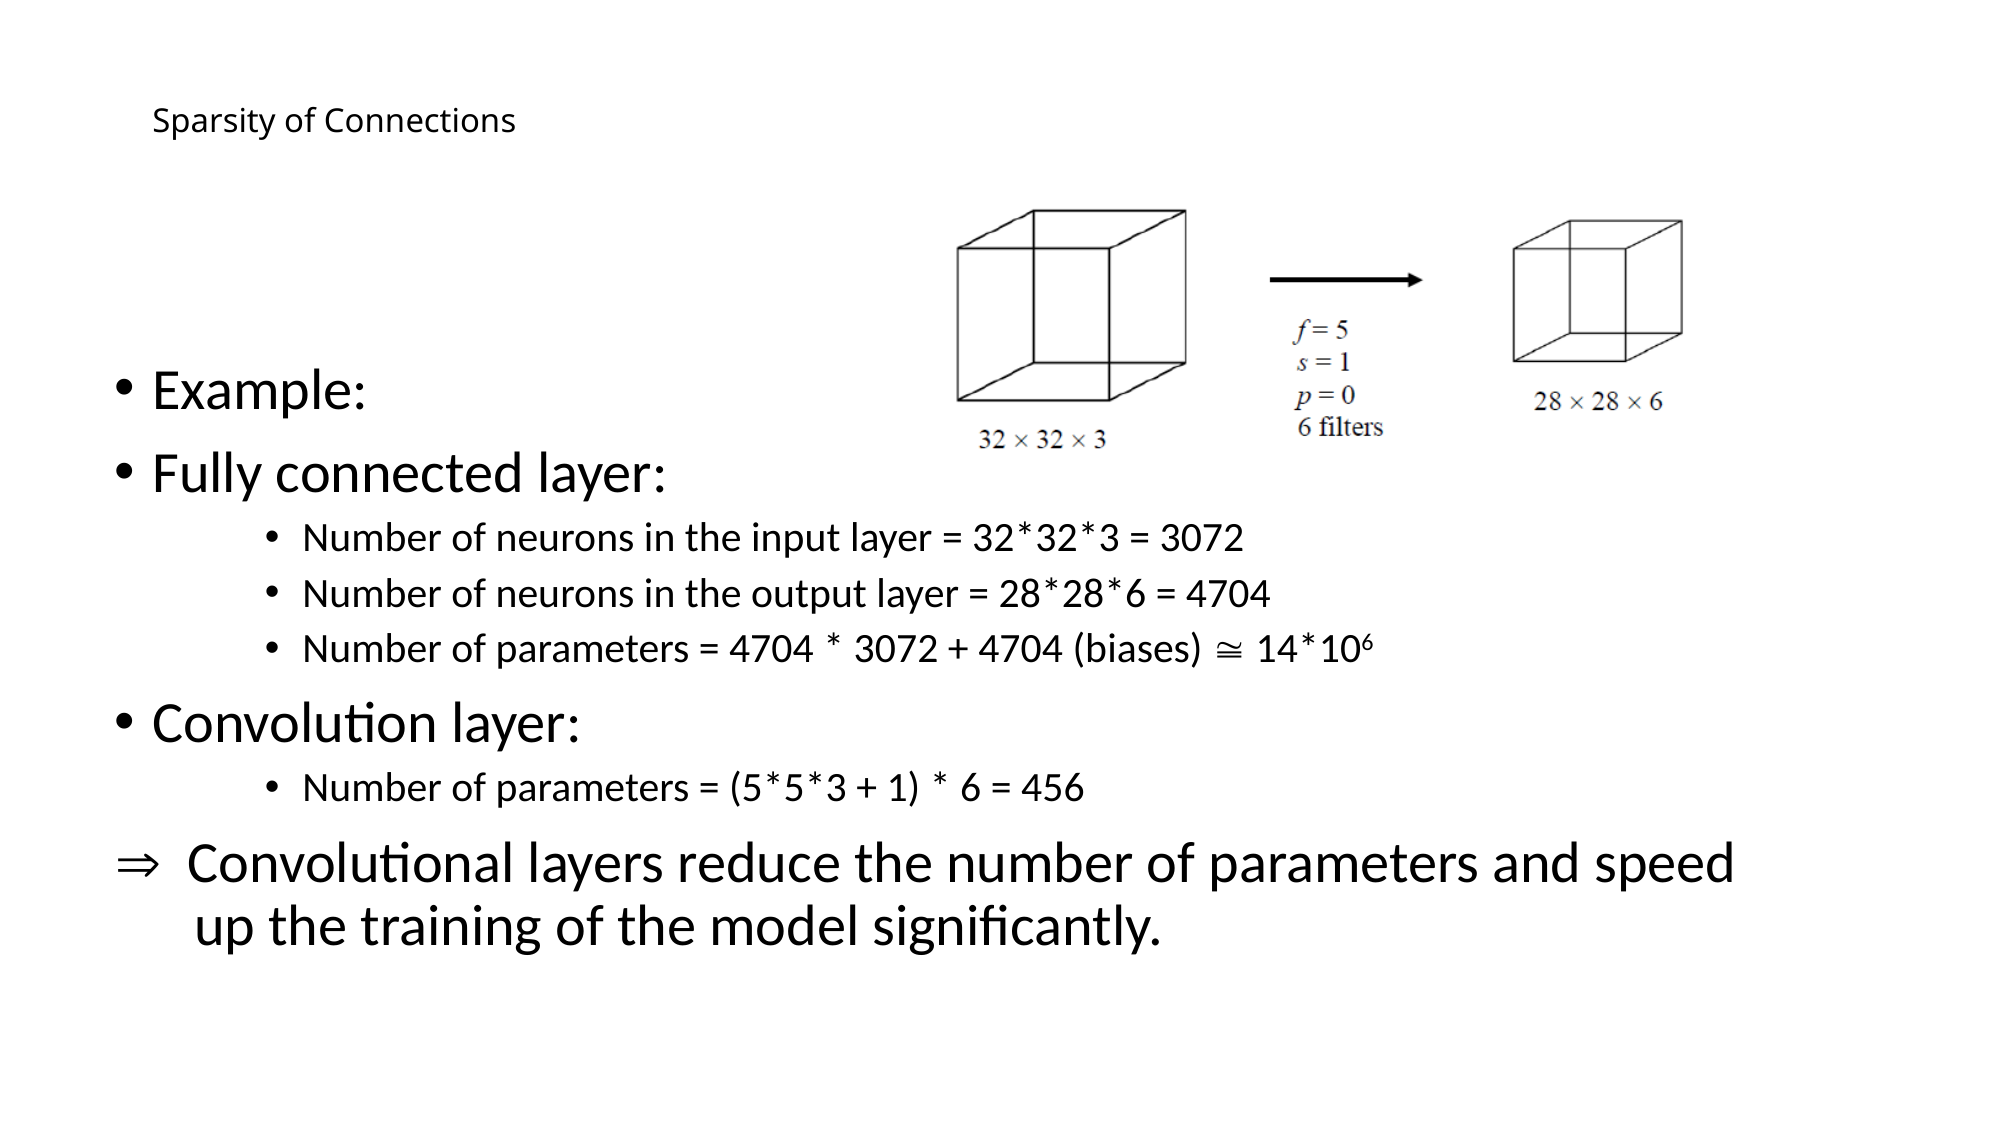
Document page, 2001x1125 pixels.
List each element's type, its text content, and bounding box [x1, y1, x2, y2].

title Sparsity of Connections [137, 59, 1863, 188]
list Example: Fully connected layer: Number of neurons in the input layer = 32*32*3 = 3072 Number of neurons in the output layer = 28*28*6 = 4704 Number of parameters = 4704 * 3072 + 4704 (biases)  14*106 Convolution layer: Number of parameters = (5*5*3 + 1) * 6 = 456  Convolutional layers reduce the number of parameters and speed up the training of the model significantly. [99, 351, 1825, 1066]
picture [937, 195, 1715, 468]
